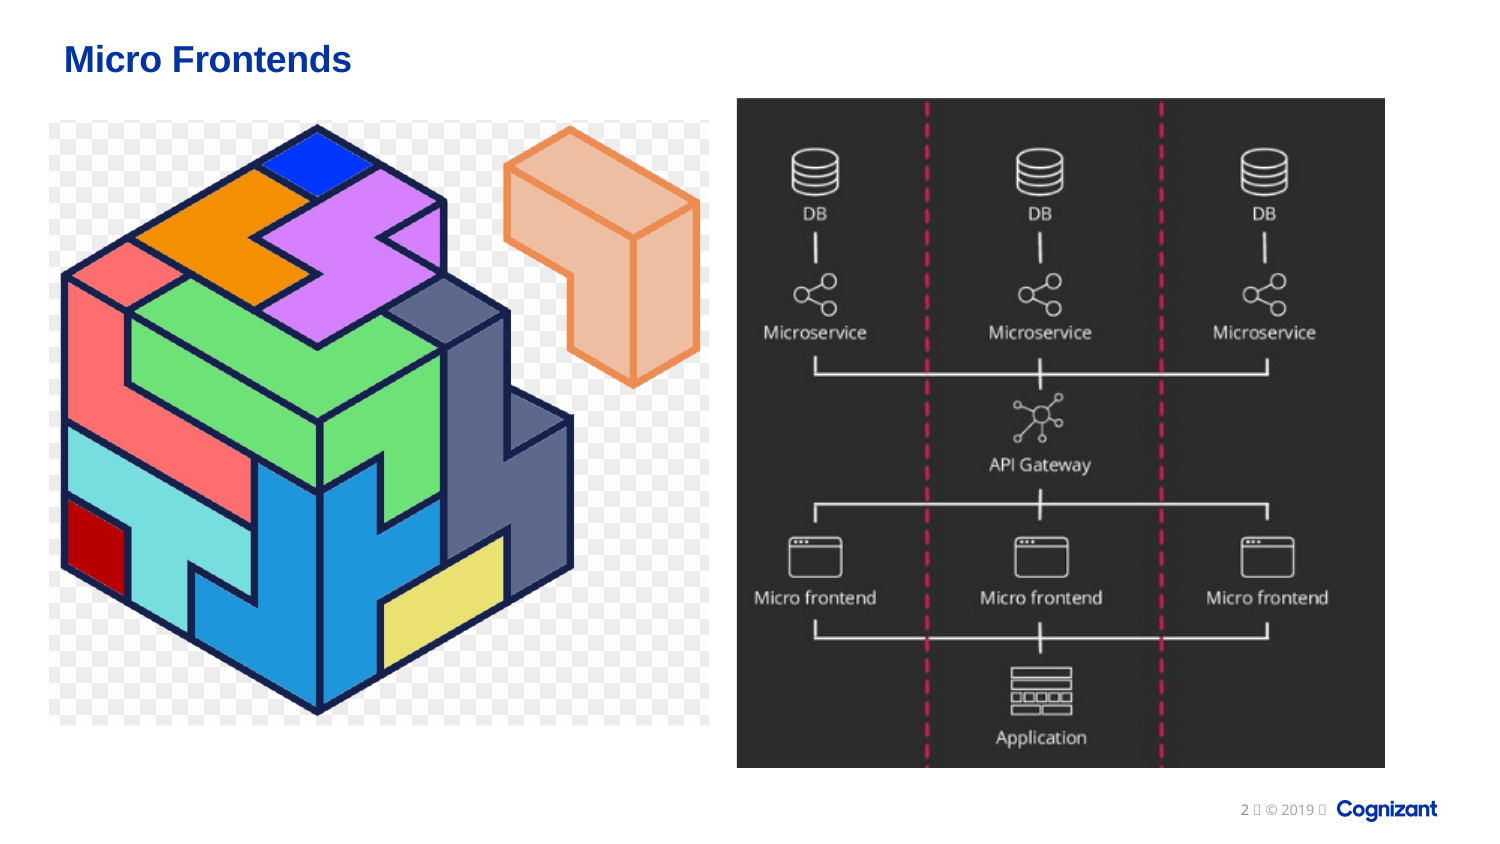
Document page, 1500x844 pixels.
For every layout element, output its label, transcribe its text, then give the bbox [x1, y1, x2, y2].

picture [49, 120, 709, 725]
text_box Micro Frontends [49, 32, 1425, 164]
picture [736, 98, 1385, 768]
picture [1337, 800, 1437, 822]
